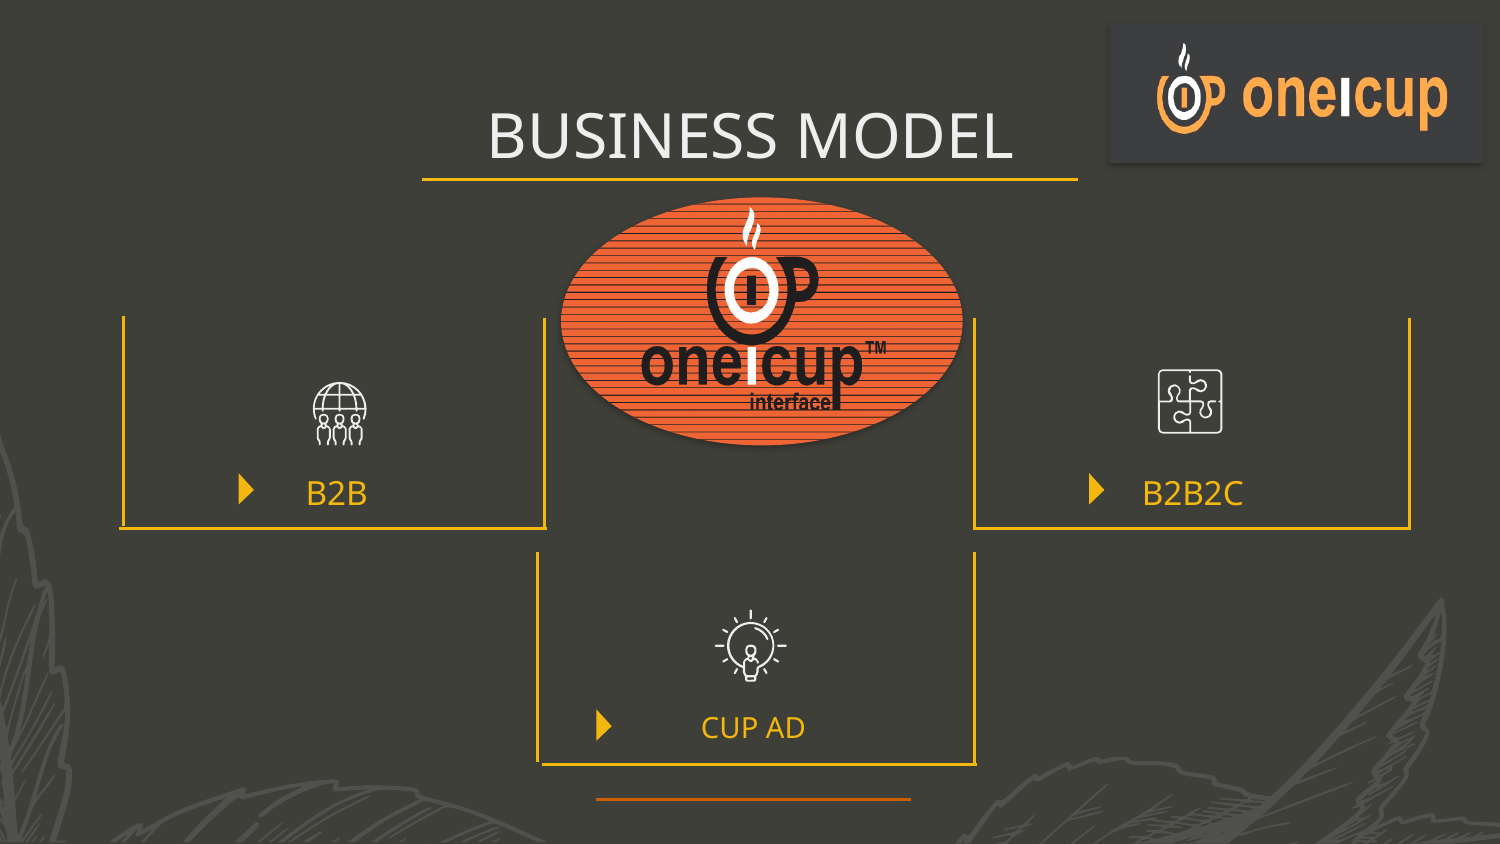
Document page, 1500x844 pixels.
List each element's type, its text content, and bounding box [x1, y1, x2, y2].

picture [1110, 23, 1483, 163]
title BUSINESS MODEL [39, 82, 1462, 184]
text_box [118, 317, 1412, 765]
picture [560, 197, 963, 446]
